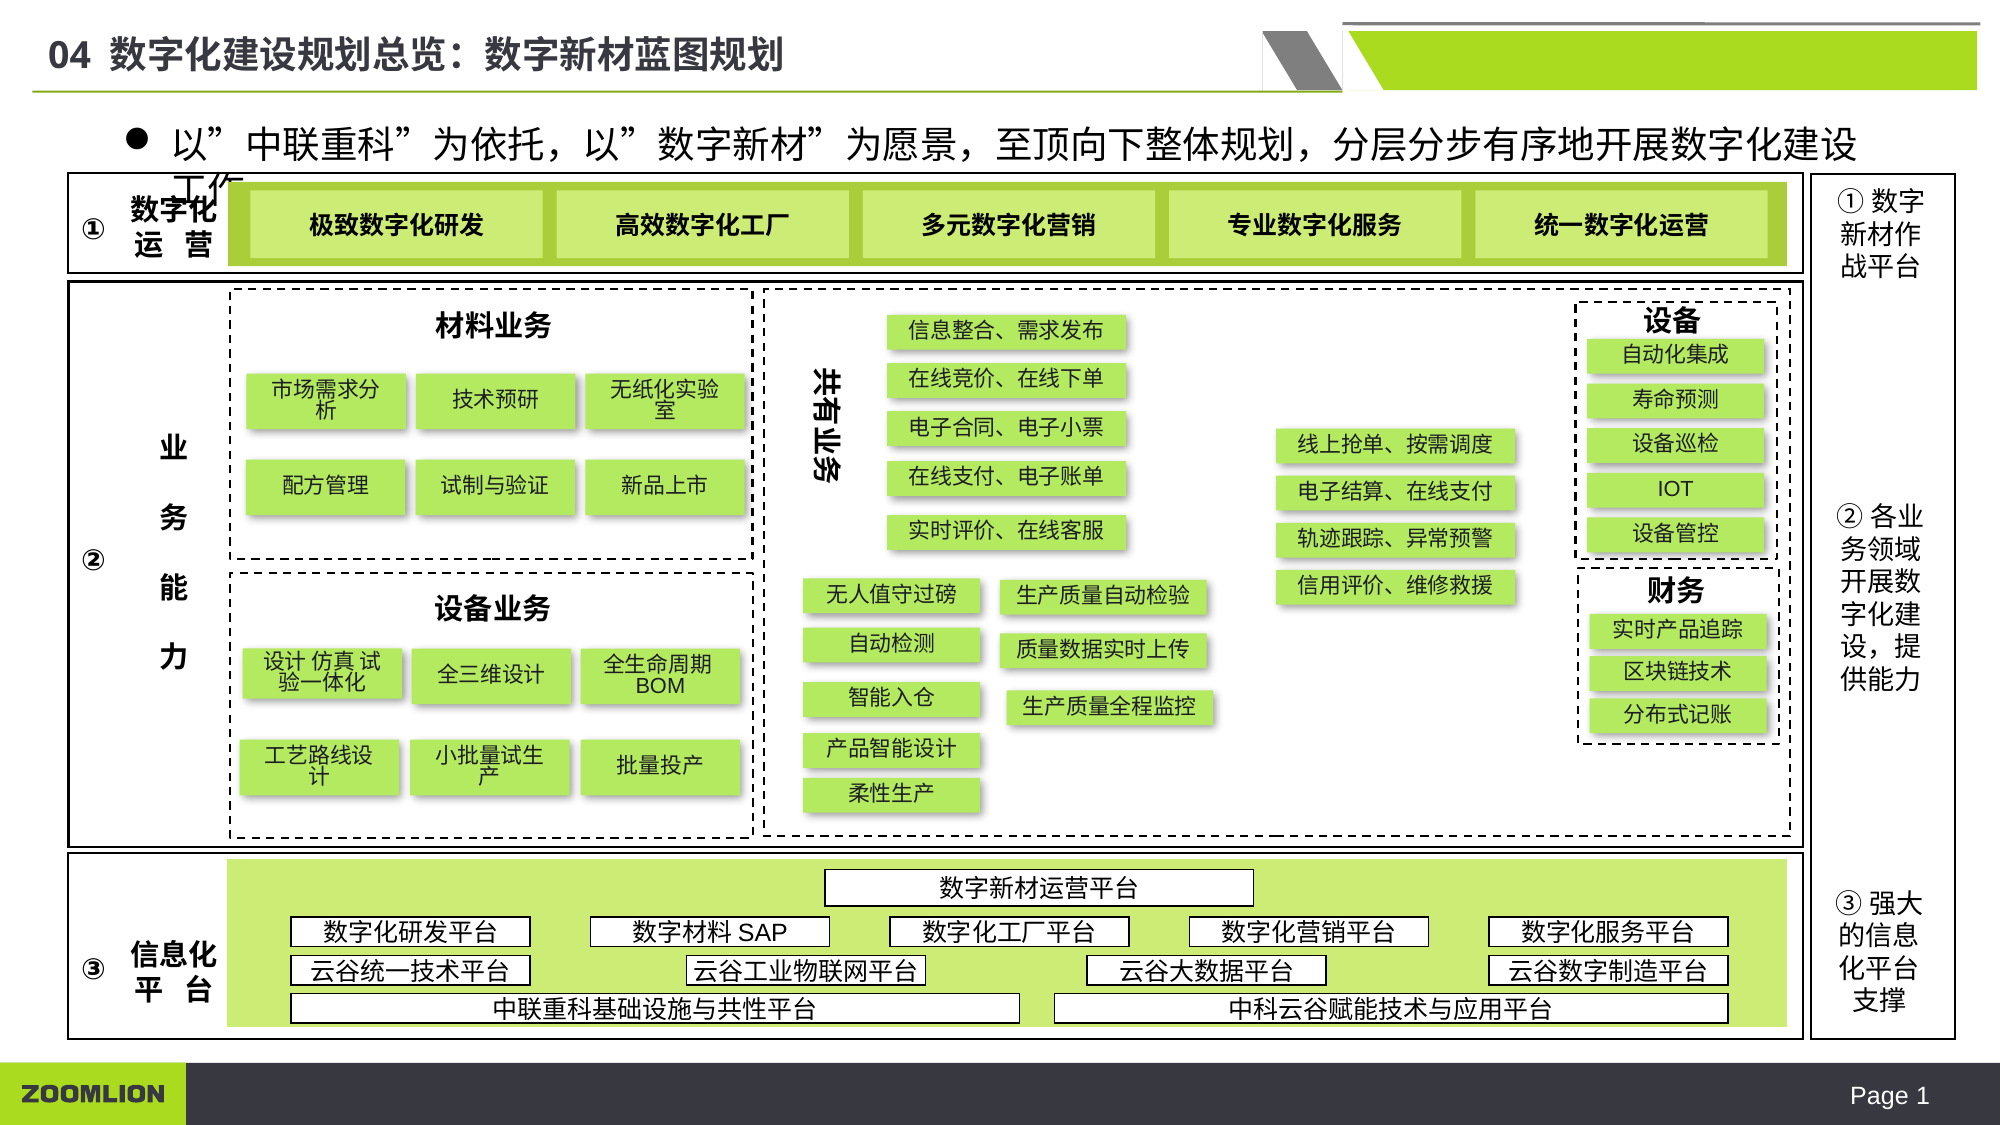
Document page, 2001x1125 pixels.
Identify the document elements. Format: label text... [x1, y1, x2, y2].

text_box 以”中联重科”为依托，以”数字新材”为愿景，至顶向下整体规划，分层分步有序地开展数字化建设工作。 [108, 113, 1886, 219]
text_box 产品智能设计 [803, 733, 981, 768]
text_box 实时评价、在线客服 [887, 515, 1127, 550]
text_box 质量数据实时上传 [999, 633, 1207, 669]
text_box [1575, 301, 1777, 560]
text_box 信息整合、需求发布 [887, 314, 1127, 350]
text_box 在线竞价、在线下单 [887, 363, 1127, 398]
text_box 中联重科基础设施与共性平台 [291, 993, 1020, 1024]
text_box 自动检测 [803, 627, 981, 663]
text_box 工艺路线设计 [239, 739, 400, 796]
text_box 04 数字化建设规划总览：数字新材蓝图规划 [33, 23, 800, 84]
text_box 共有业务 [787, 326, 847, 526]
text_box 轨迹跟踪、异常预警 [1276, 522, 1516, 558]
text_box 数字新材运营平台 [825, 869, 1254, 907]
text_box 线上抢单、按需调度 [1276, 428, 1516, 464]
text_box 数字化工厂平台 [890, 916, 1130, 947]
text_box 业 务 能 力 [138, 421, 210, 682]
text_box [68, 172, 1804, 274]
text_box 在线支付、电子账单 [887, 461, 1127, 496]
text_box 配方管理 [245, 459, 406, 516]
text_box 信息化平 台 [111, 928, 237, 1014]
text_box 材料业务 [419, 306, 569, 350]
text_box 小批量试生产 [410, 739, 570, 796]
text_box 技术预研 [415, 373, 576, 430]
text_box 生产质量全程监控 [1006, 690, 1214, 726]
text_box [68, 852, 1804, 1040]
text_box 数字化服务平台 [1489, 916, 1729, 947]
text_box [228, 571, 755, 840]
text_box 无人值守过磅 [803, 578, 981, 614]
text_box 中科云谷赋能技术与应用平台 [1054, 993, 1729, 1024]
text_box 生产质量自动检验 [999, 579, 1207, 615]
text_box 云谷工业物联网平台 [686, 955, 926, 985]
text_box 云谷大数据平台 [1087, 955, 1327, 985]
text_box 智能入仓 [803, 682, 981, 717]
text_box 电子结算、在线支付 [1276, 475, 1516, 511]
text_box 云谷数字制造平台 [1489, 955, 1729, 985]
text_box 数字化研发平台 [291, 916, 531, 947]
text_box 设备业务 [417, 589, 569, 633]
text_box Page 1 [1543, 1065, 1945, 1125]
text_box 全三维设计 [411, 648, 572, 705]
text_box 试制与验证 [415, 459, 575, 516]
text_box ③ [66, 943, 119, 993]
text_box [68, 281, 1804, 847]
text_box 设计 仿真 试验一体化 [242, 648, 403, 699]
text_box 柔性生产 [803, 777, 981, 813]
text_box 数字材料SAP [590, 916, 830, 947]
text_box 新品上市 [585, 459, 745, 516]
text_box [1810, 173, 1956, 1040]
text_box 云谷统一技术平台 [291, 955, 531, 985]
text_box 电子合同、电子小票 [887, 411, 1127, 446]
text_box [1577, 568, 1780, 744]
text_box 数字化 运 营 [57, 184, 68, 269]
text_box ② [66, 534, 119, 584]
text_box 数字化营销平台 [1189, 916, 1429, 947]
text_box 市场需求分析 [246, 373, 406, 430]
text_box 信用评价、维修救援 [1276, 569, 1516, 605]
text_box 全生命周期BOM [580, 648, 741, 705]
text_box 无纸化实验室 [585, 373, 745, 430]
text_box 批量投产 [580, 739, 741, 796]
text_box [764, 289, 1791, 837]
text_box ① [66, 203, 119, 254]
